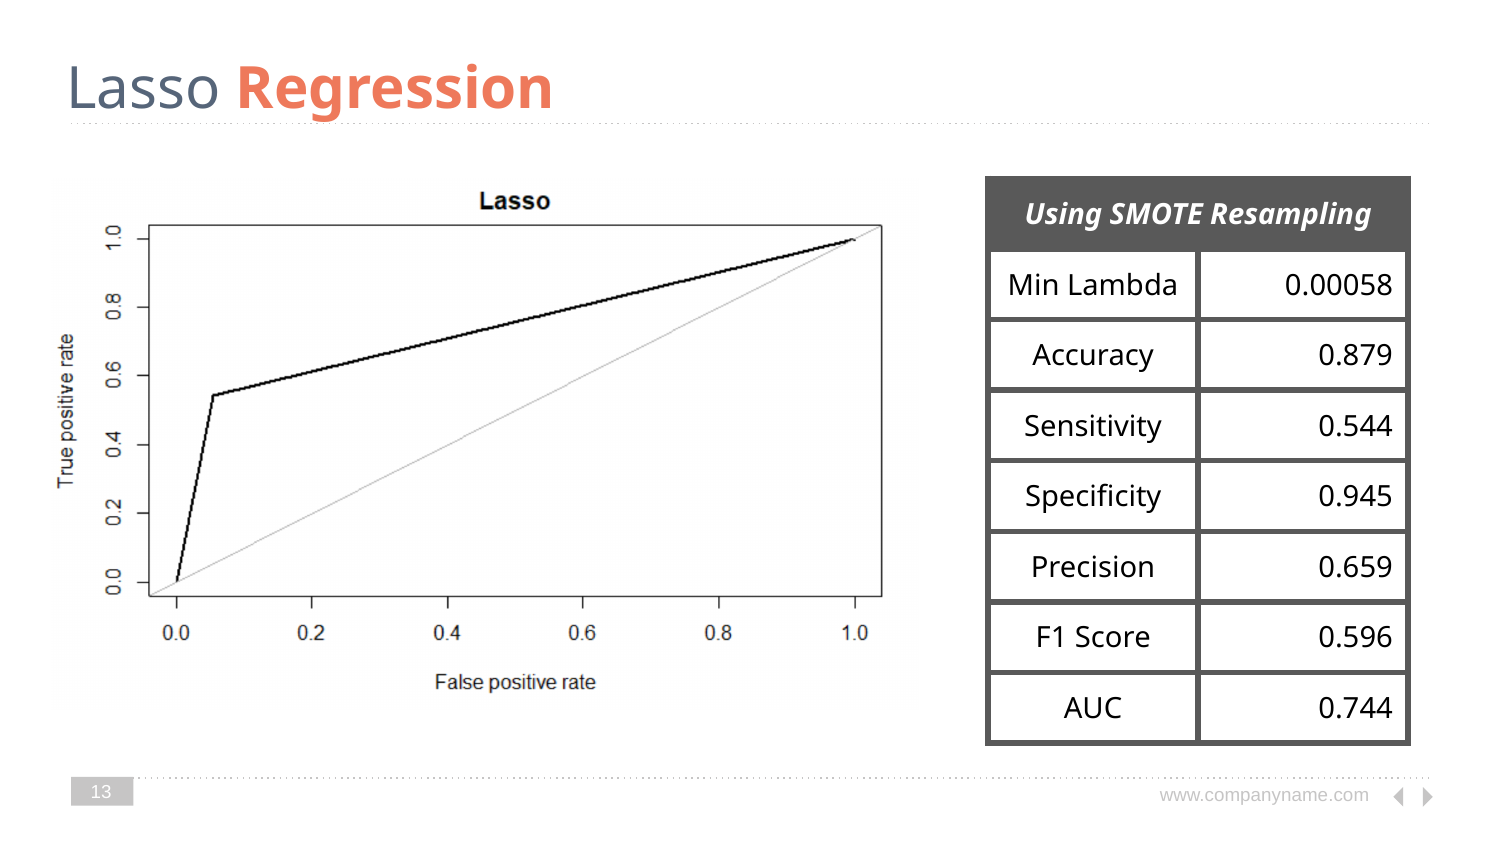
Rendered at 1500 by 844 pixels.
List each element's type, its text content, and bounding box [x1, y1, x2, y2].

picture [50, 178, 919, 710]
table_cell 0.00058 [1201, 252, 1405, 317]
table_cell AUC [991, 675, 1195, 740]
slide_number ‹#› [71, 776, 131, 806]
table_cell 0.744 [1201, 675, 1405, 740]
table_cell Sensitivity [991, 393, 1195, 458]
table_cell Specificity [991, 463, 1195, 529]
title Lasso Regression [51, 35, 1449, 112]
table_cell 0.659 [1201, 534, 1405, 599]
table_cell F1 Score [991, 605, 1195, 670]
table_cell Min Lambda [991, 252, 1195, 317]
table_cell Precision [991, 534, 1195, 599]
table_cell 0.879 [1201, 322, 1405, 387]
table_header Using SMOTE Resampling [991, 181, 1405, 246]
table_cell 0.596 [1201, 605, 1405, 670]
table_cell 0.544 [1201, 393, 1405, 458]
table_cell Accuracy [991, 322, 1195, 387]
table_cell 0.945 [1201, 463, 1405, 529]
